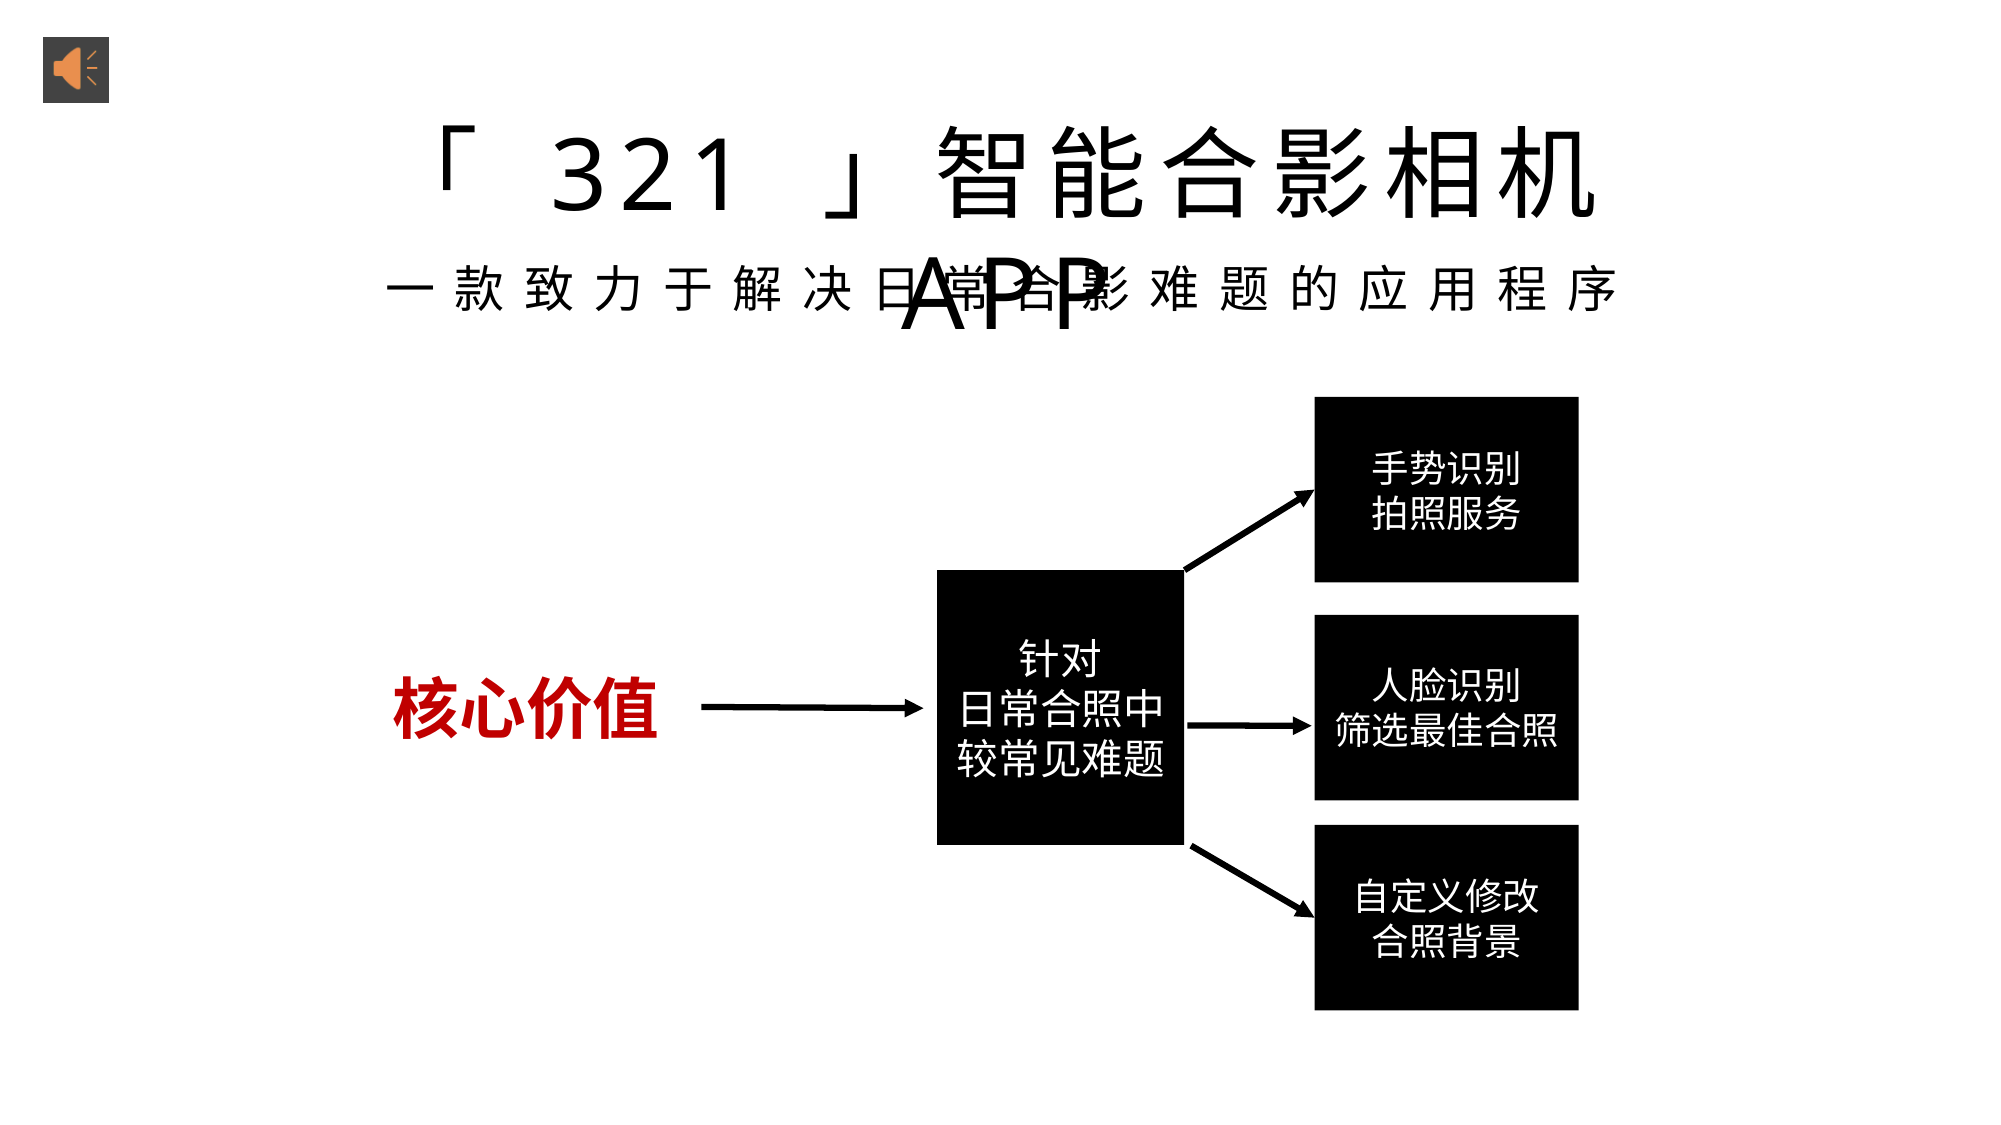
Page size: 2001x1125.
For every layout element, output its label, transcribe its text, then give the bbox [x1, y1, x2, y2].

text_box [1190, 845, 1315, 918]
text_box 自定义修改 合照背景 [1314, 824, 1580, 1011]
subtitle 一 款 致 力 于 解 决 日 常 合 影 难 题 的 应 用 程 序 [109, 251, 1891, 339]
text_box 手势识别 拍照服务 [1314, 396, 1580, 583]
text_box 针对 日常合照中 较常见难题 [936, 569, 1185, 846]
title 「 321 」智能合影相机APP [262, 103, 1738, 251]
picture [42, 36, 110, 104]
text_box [1184, 489, 1315, 571]
text_box 核心价值 [377, 659, 675, 755]
text_box 人脸识别 筛选最佳合照 [1314, 614, 1580, 801]
